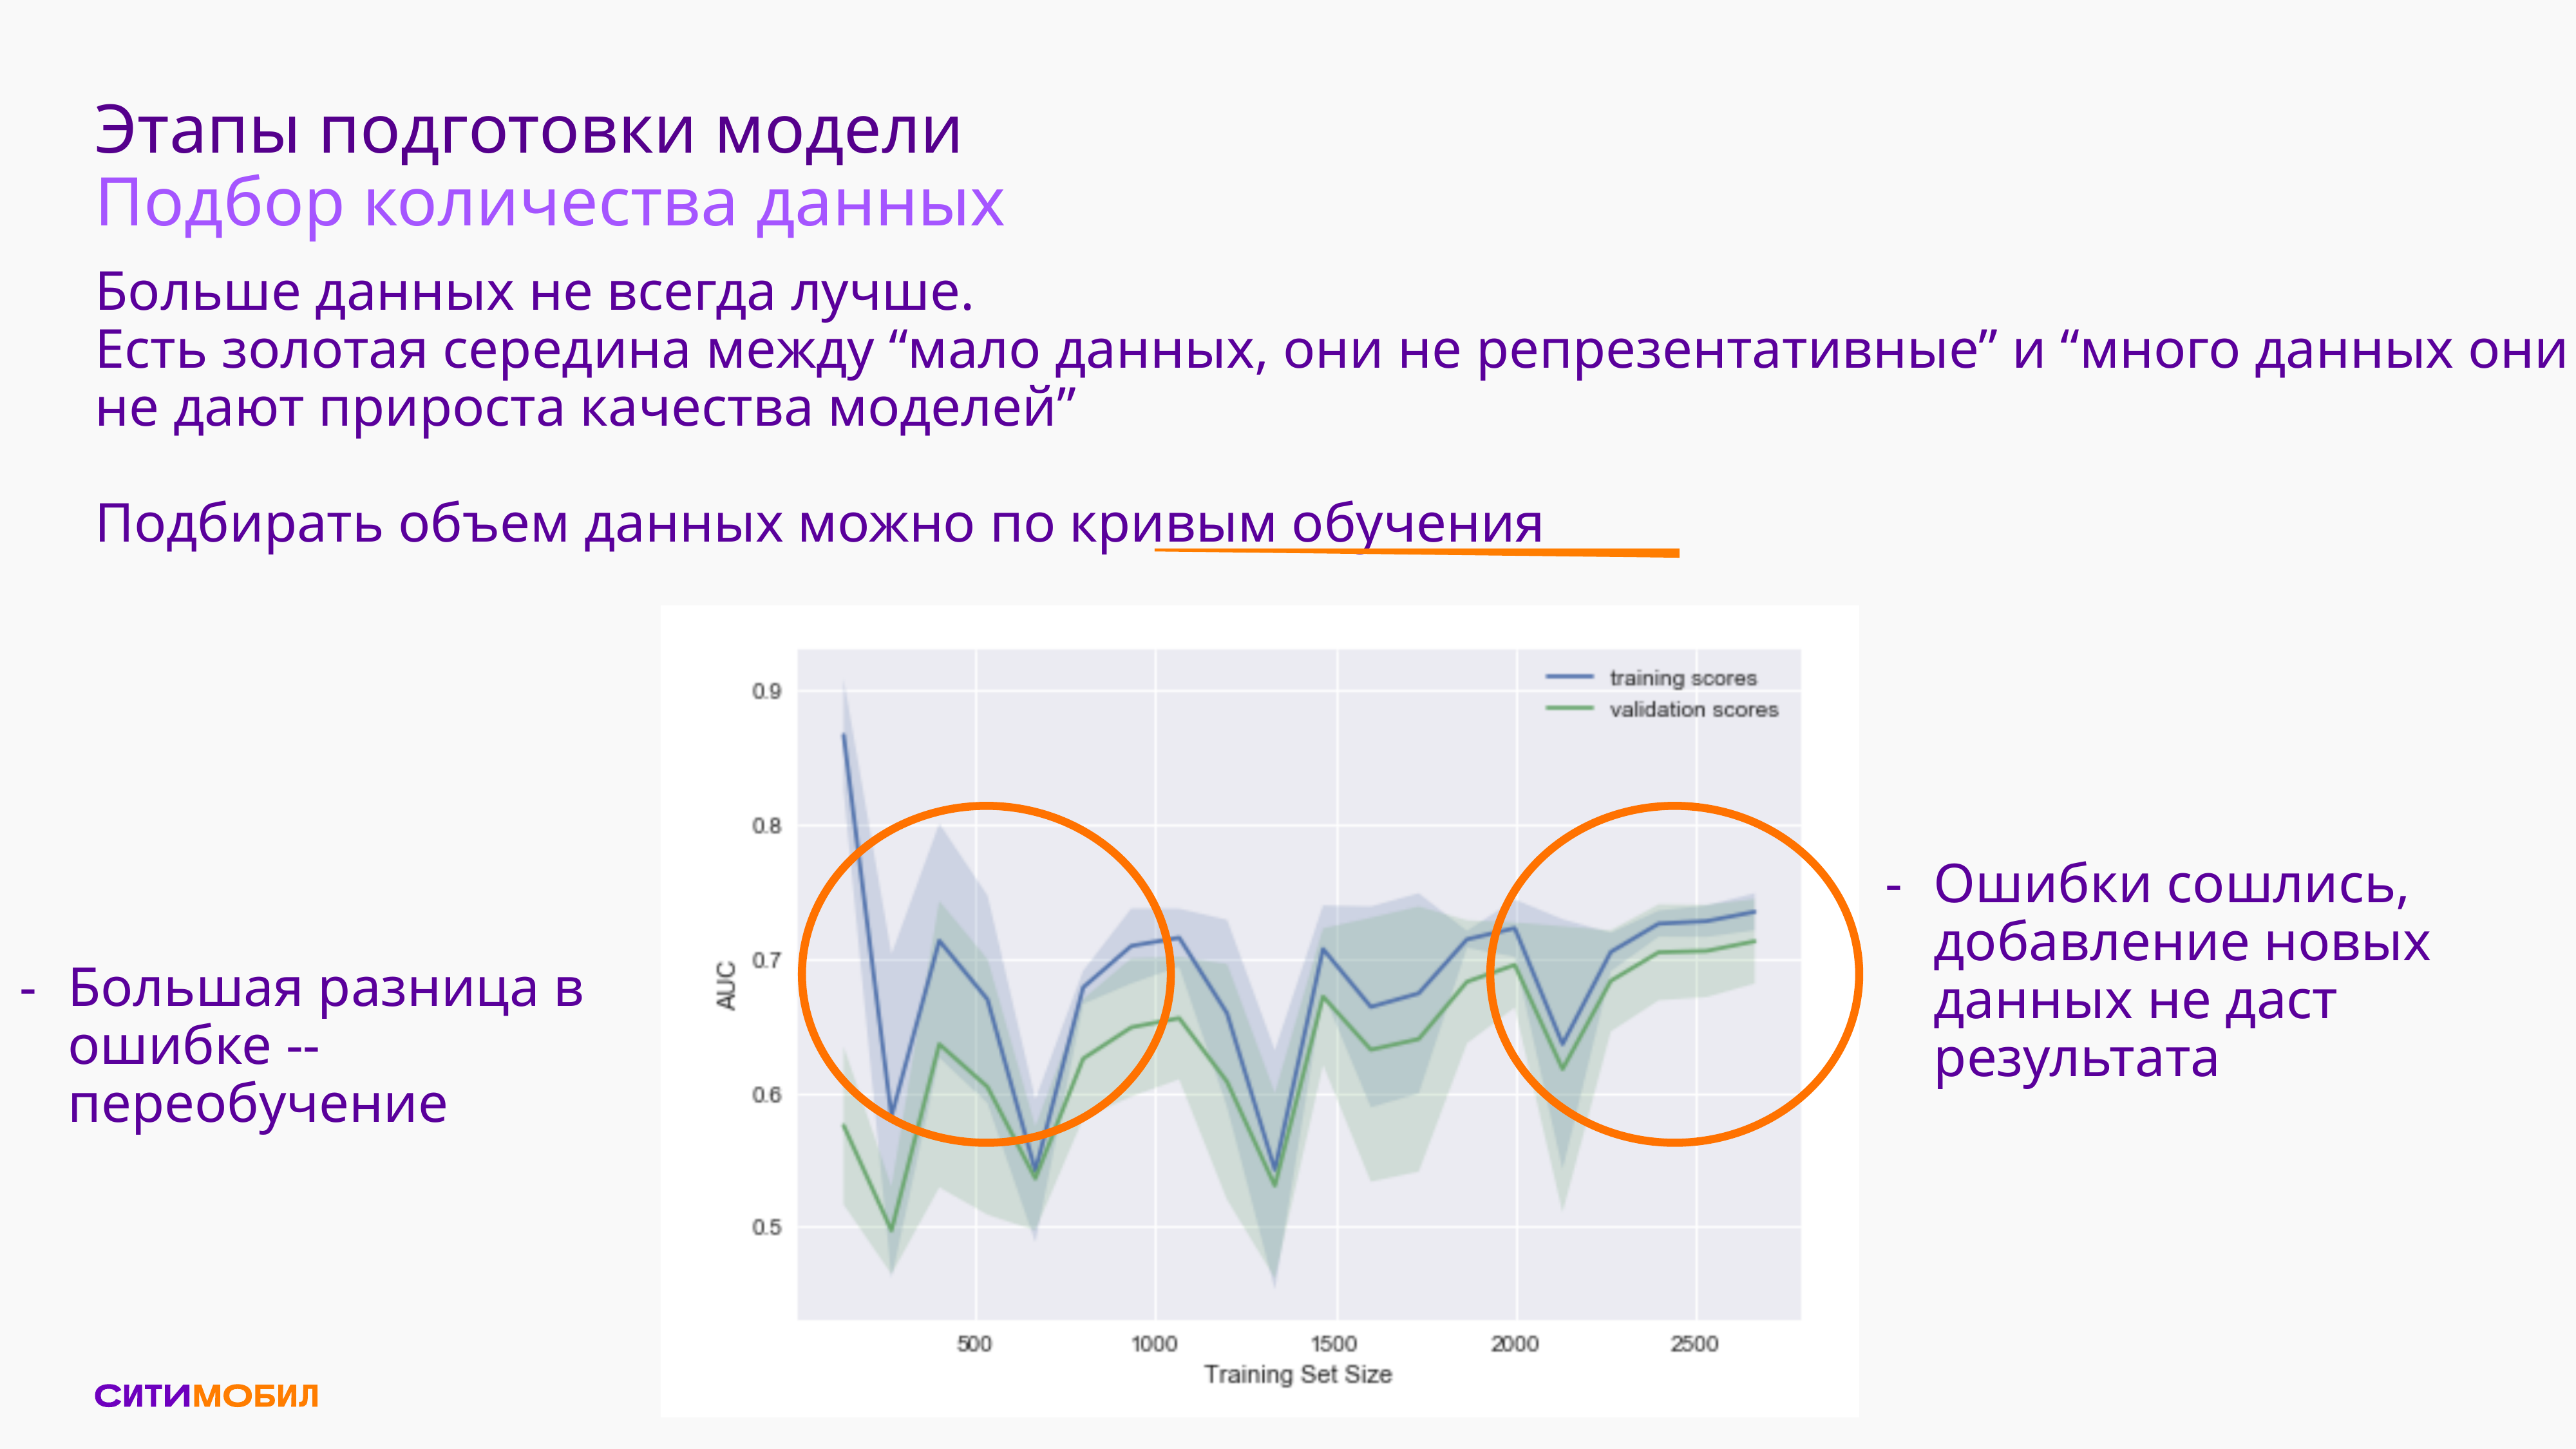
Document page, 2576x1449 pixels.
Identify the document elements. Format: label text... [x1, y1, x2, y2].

title Ошибки сошлись, добавление новых данных не даст результата [1886, 856, 2528, 1062]
picture [661, 605, 1860, 1418]
text_box [1154, 548, 1680, 558]
title Большая разница в ошибке -- переобучение [19, 960, 658, 1166]
title Больше данных не всегда лучше. Есть золотая середина между “мало данных, они не репрезентативные” и “много данных они не дают прироста качества моделей” Подбирать объем данных можно по кривым обучения [95, 263, 2576, 469]
title Этапы подготовки модели Подбор количества данных [95, 95, 1815, 263]
